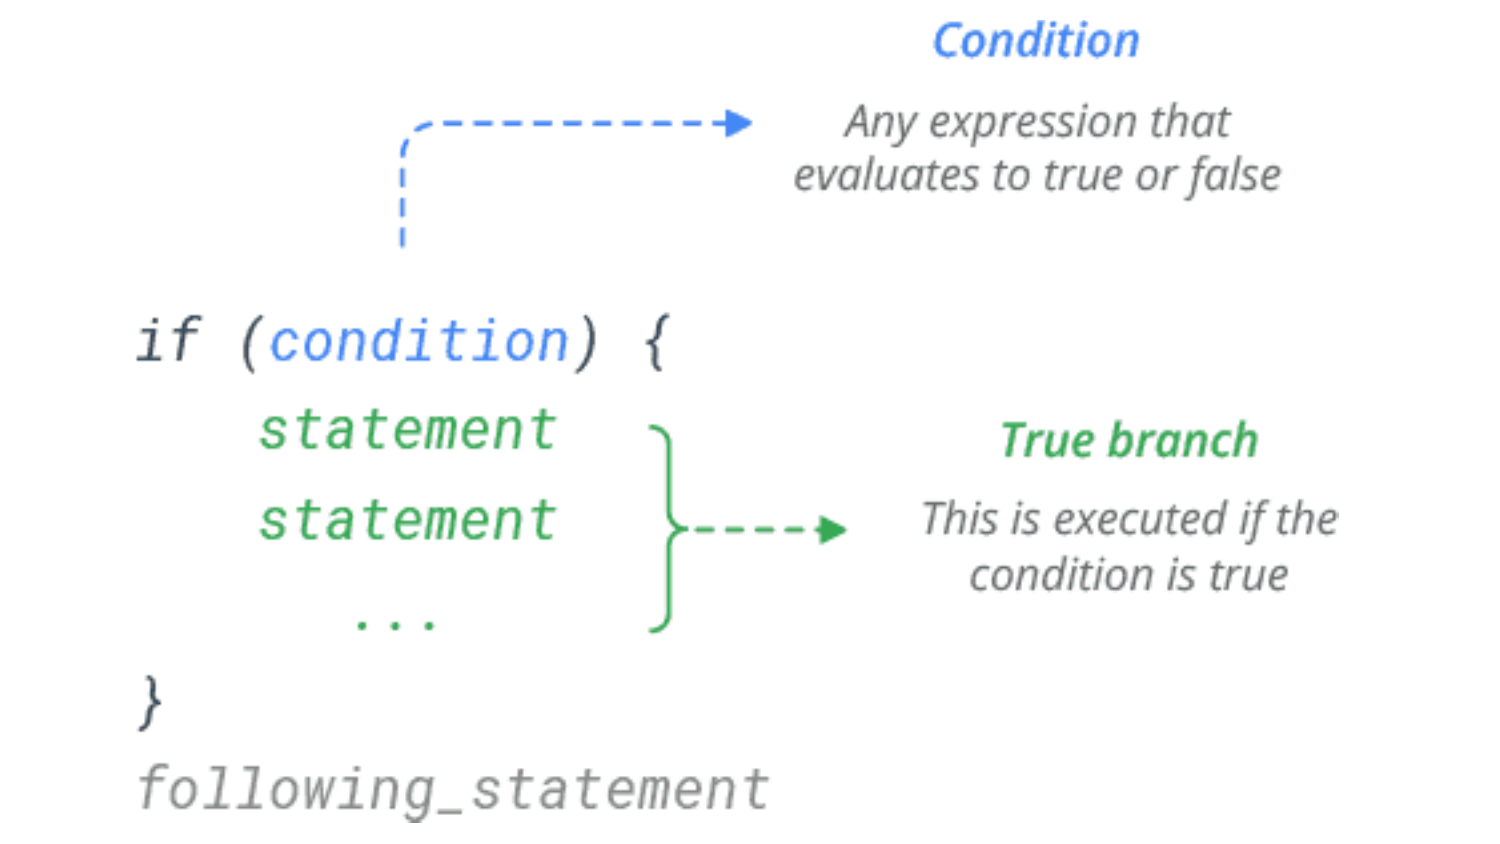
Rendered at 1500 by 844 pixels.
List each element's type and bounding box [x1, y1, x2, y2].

picture [134, 20, 1340, 823]
